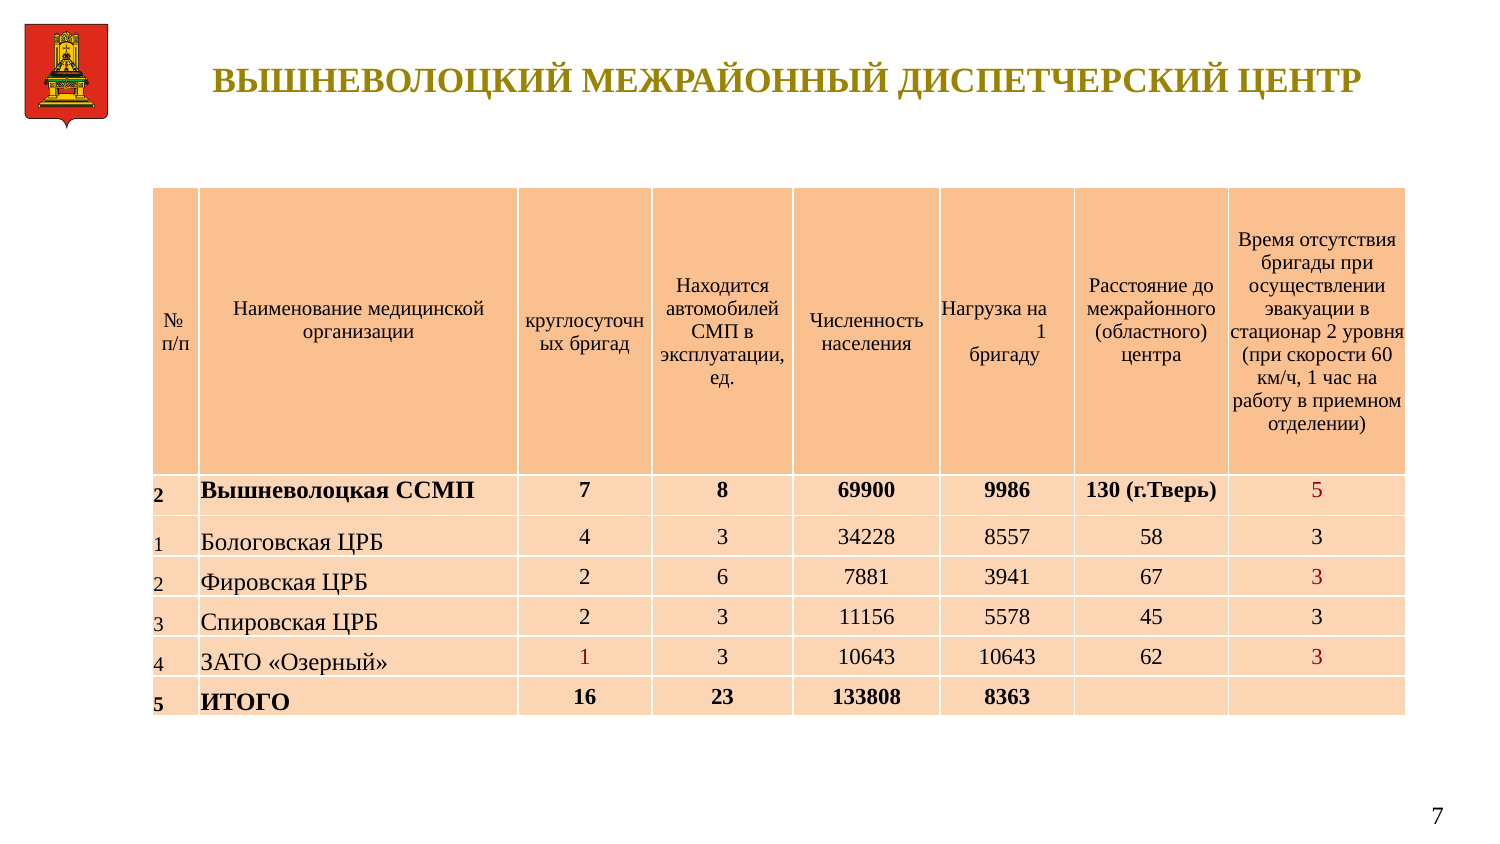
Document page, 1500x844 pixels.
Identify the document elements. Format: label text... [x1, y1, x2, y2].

table_cell 130 (г.Тверь) [1075, 476, 1228, 515]
table_cell 2 [153, 557, 198, 595]
list [117, 175, 1500, 818]
table_cell 45 [1075, 597, 1228, 635]
table_cell 69900 [794, 476, 939, 515]
table_header Время отсутствия бригады при осуществлении эвакуации в стационар 2 уровня (при скорости 60 км/ч, 1 час на работу в приемном отделении) [1229, 188, 1405, 474]
table_cell 133808 [794, 677, 939, 715]
table_cell 5 [1229, 476, 1405, 515]
table_cell 3 [1229, 637, 1405, 675]
table_cell 5578 [941, 597, 1074, 635]
table_cell 7881 [794, 557, 939, 595]
table_header № п/п [153, 188, 198, 474]
table_cell 34228 [794, 516, 939, 555]
table_cell 7 [519, 476, 651, 515]
table_header Находится автомобилей СМП в эксплуатации, ед. [653, 188, 792, 474]
table_cell 2 [519, 597, 651, 635]
table_cell 4 [519, 516, 651, 555]
table_header круглосуточных бригад [519, 188, 651, 474]
title Вышневолоцкий межрайонный диспетчерский центр [151, 6, 1424, 109]
table_cell 8 [653, 476, 792, 515]
table_cell 1 [519, 637, 651, 675]
table_cell 3 [653, 637, 792, 675]
table_cell 3 [1229, 597, 1405, 635]
table_cell ИТОГО [200, 677, 517, 715]
picture [24, 23, 109, 130]
table_cell 58 [1075, 516, 1228, 555]
table_cell 11156 [794, 597, 939, 635]
table_cell 8557 [941, 516, 1074, 555]
table_cell 5 [153, 677, 198, 715]
table_cell 8363 [941, 677, 1074, 715]
table_cell 10643 [794, 637, 939, 675]
table_cell 4 [153, 637, 198, 675]
table_cell 3 [653, 597, 792, 635]
table_cell 3 [653, 516, 792, 555]
table_cell [1075, 677, 1228, 715]
table_cell 10643 [941, 637, 1074, 675]
table_cell 16 [519, 677, 651, 715]
table_cell Бологовская ЦРБ [200, 516, 517, 555]
table_cell 2 [153, 476, 198, 515]
table_cell 23 [653, 677, 792, 715]
table_cell 3 [1229, 557, 1405, 595]
table_cell [1229, 677, 1405, 715]
table_header Расстояние до межрайонного (областного) центра [1075, 188, 1228, 474]
table_cell 3 [153, 597, 198, 635]
table_cell Вышневолоцкая ССМП [200, 476, 517, 515]
table_cell 9986 [941, 476, 1074, 515]
table_cell 62 [1075, 637, 1228, 675]
table_cell 1 [153, 516, 198, 555]
slide_number 7 [1108, 792, 1459, 838]
table_header Численность населения [794, 188, 939, 474]
table_cell 2 [519, 557, 651, 595]
table_cell 67 [1075, 557, 1228, 595]
table_cell Спировская ЦРБ [200, 597, 517, 635]
table_cell 3941 [941, 557, 1074, 595]
table_cell ЗАТО «Озерный» [200, 637, 517, 675]
table_cell Фировская ЦРБ [200, 557, 517, 595]
table_header Нагрузка на 1 бригаду [941, 188, 1074, 474]
table_cell 6 [653, 557, 792, 595]
table_header Наименование медицинской организации [200, 188, 517, 474]
table_cell 3 [1229, 516, 1405, 555]
